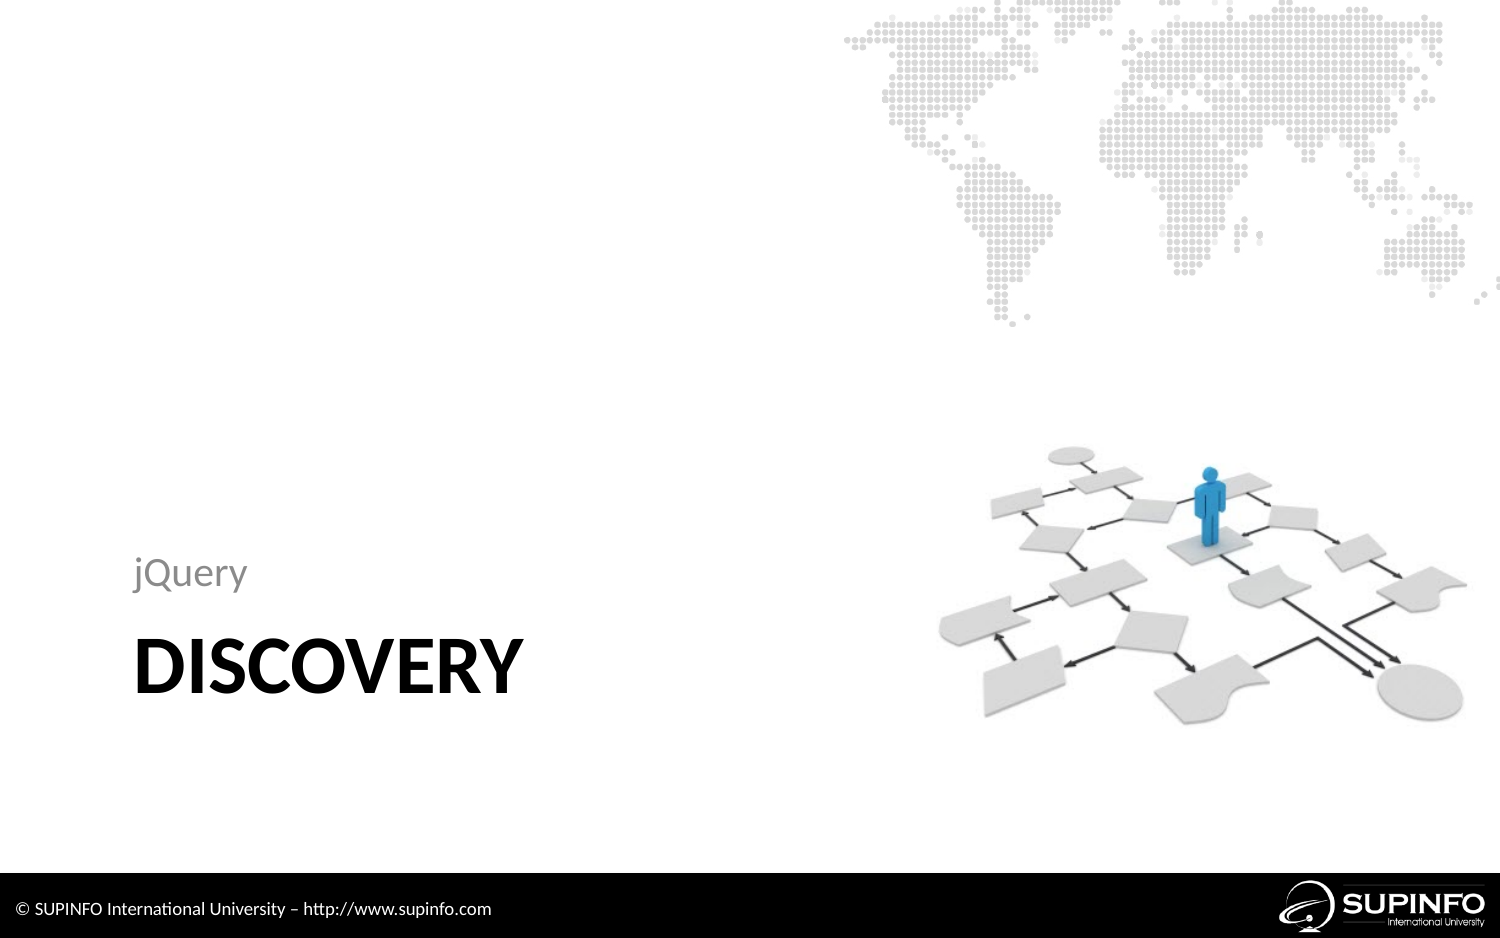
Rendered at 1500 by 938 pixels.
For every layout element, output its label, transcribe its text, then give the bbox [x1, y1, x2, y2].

picture [844, 0, 1500, 327]
picture [1269, 870, 1494, 938]
picture [926, 385, 1483, 805]
list jQuery [118, 397, 921, 603]
title discovery [118, 603, 921, 789]
